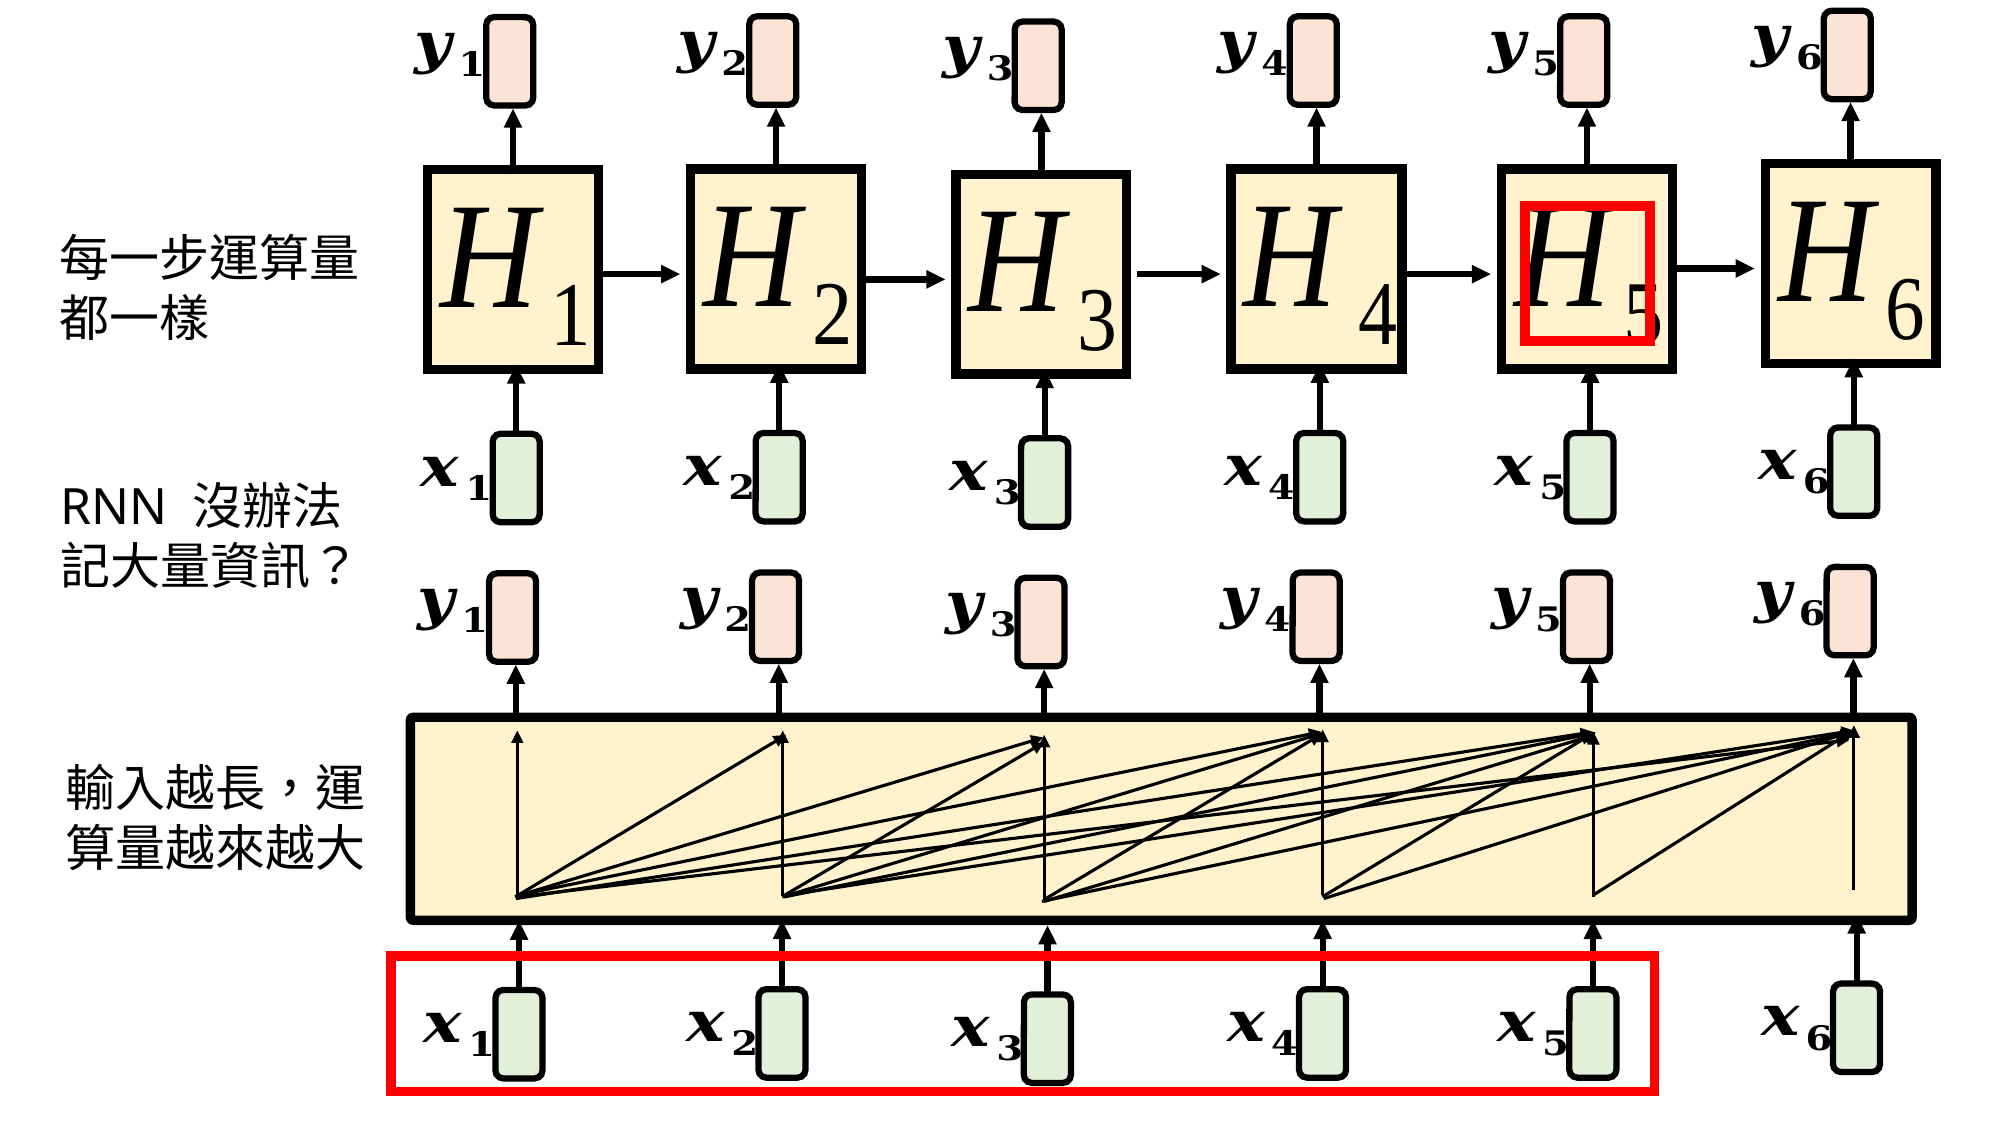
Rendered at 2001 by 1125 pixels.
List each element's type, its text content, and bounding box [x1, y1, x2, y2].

text_box [1296, 432, 1344, 522]
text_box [516, 739, 781, 898]
text_box [1833, 983, 1881, 1073]
text_box [1826, 566, 1874, 656]
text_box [515, 731, 1041, 899]
text_box [1562, 572, 1610, 661]
text_box [1560, 16, 1608, 105]
text_box 每一步運算量都一樣 [44, 218, 398, 354]
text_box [1041, 731, 1856, 902]
text_box [755, 432, 803, 522]
text_box [749, 16, 797, 105]
text_box [1014, 21, 1062, 111]
text_box [1017, 577, 1065, 667]
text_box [1323, 730, 1854, 899]
text_box [492, 433, 540, 523]
text_box [1823, 10, 1871, 100]
text_box [1566, 432, 1614, 522]
text_box [1830, 427, 1878, 516]
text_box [1593, 729, 1855, 896]
text_box [1292, 572, 1340, 661]
text_box [1523, 204, 1652, 343]
text_box [410, 717, 1913, 921]
text_box [489, 573, 537, 662]
text_box [752, 572, 800, 661]
text_box [486, 17, 534, 106]
text_box [1289, 16, 1337, 105]
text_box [782, 729, 1593, 897]
text_box [1021, 438, 1069, 527]
text_box [390, 954, 1656, 1093]
text_box 輸入越長，運算量越來越大 [50, 749, 404, 885]
text_box RNN 沒辦法記大量資訊？ [45, 467, 399, 602]
